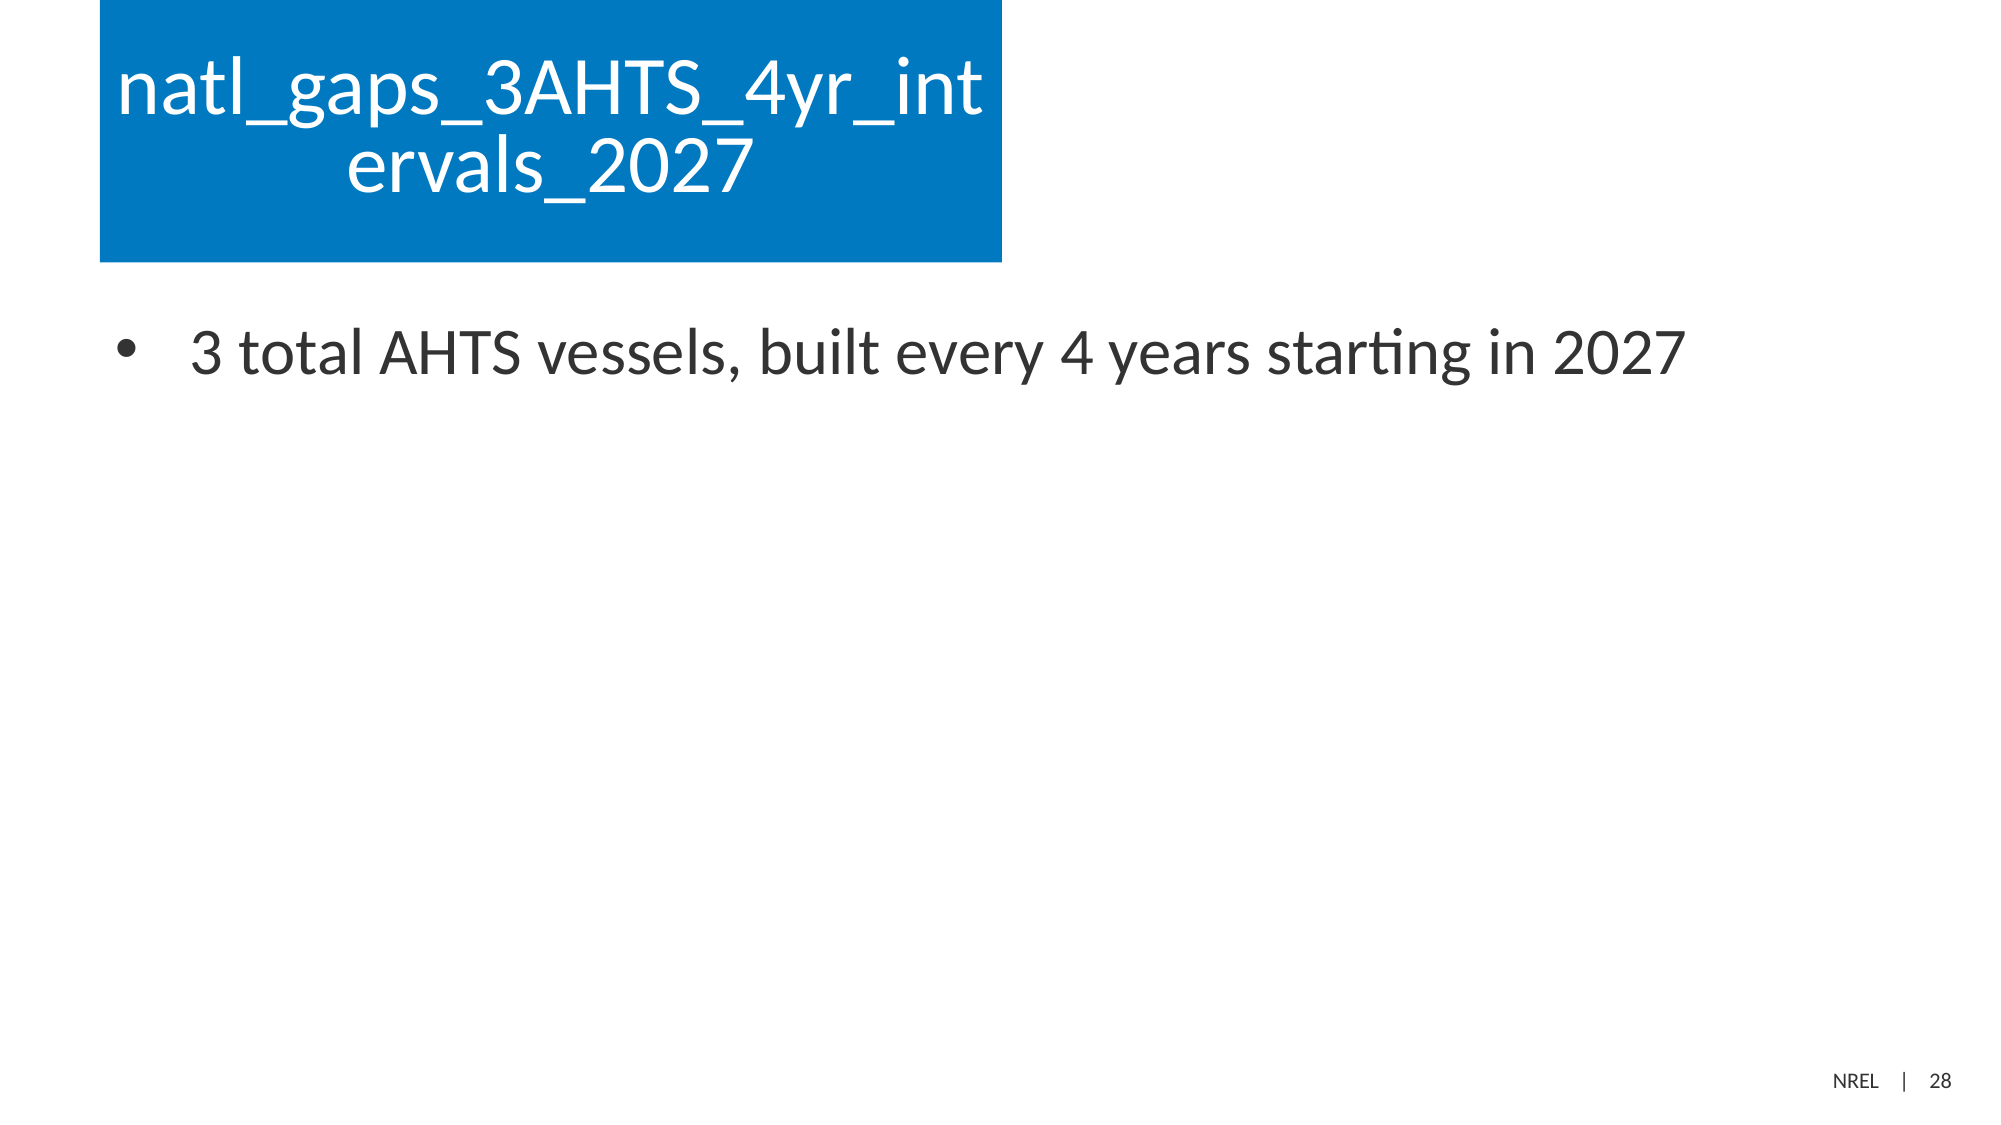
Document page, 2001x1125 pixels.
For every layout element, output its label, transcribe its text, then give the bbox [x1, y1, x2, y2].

title natl_gaps_3AHTS_4yr_intervals_2027 [99, 0, 1002, 263]
list 3 total AHTS vessels, built every 4 years starting in 2027 [99, 299, 1876, 1039]
